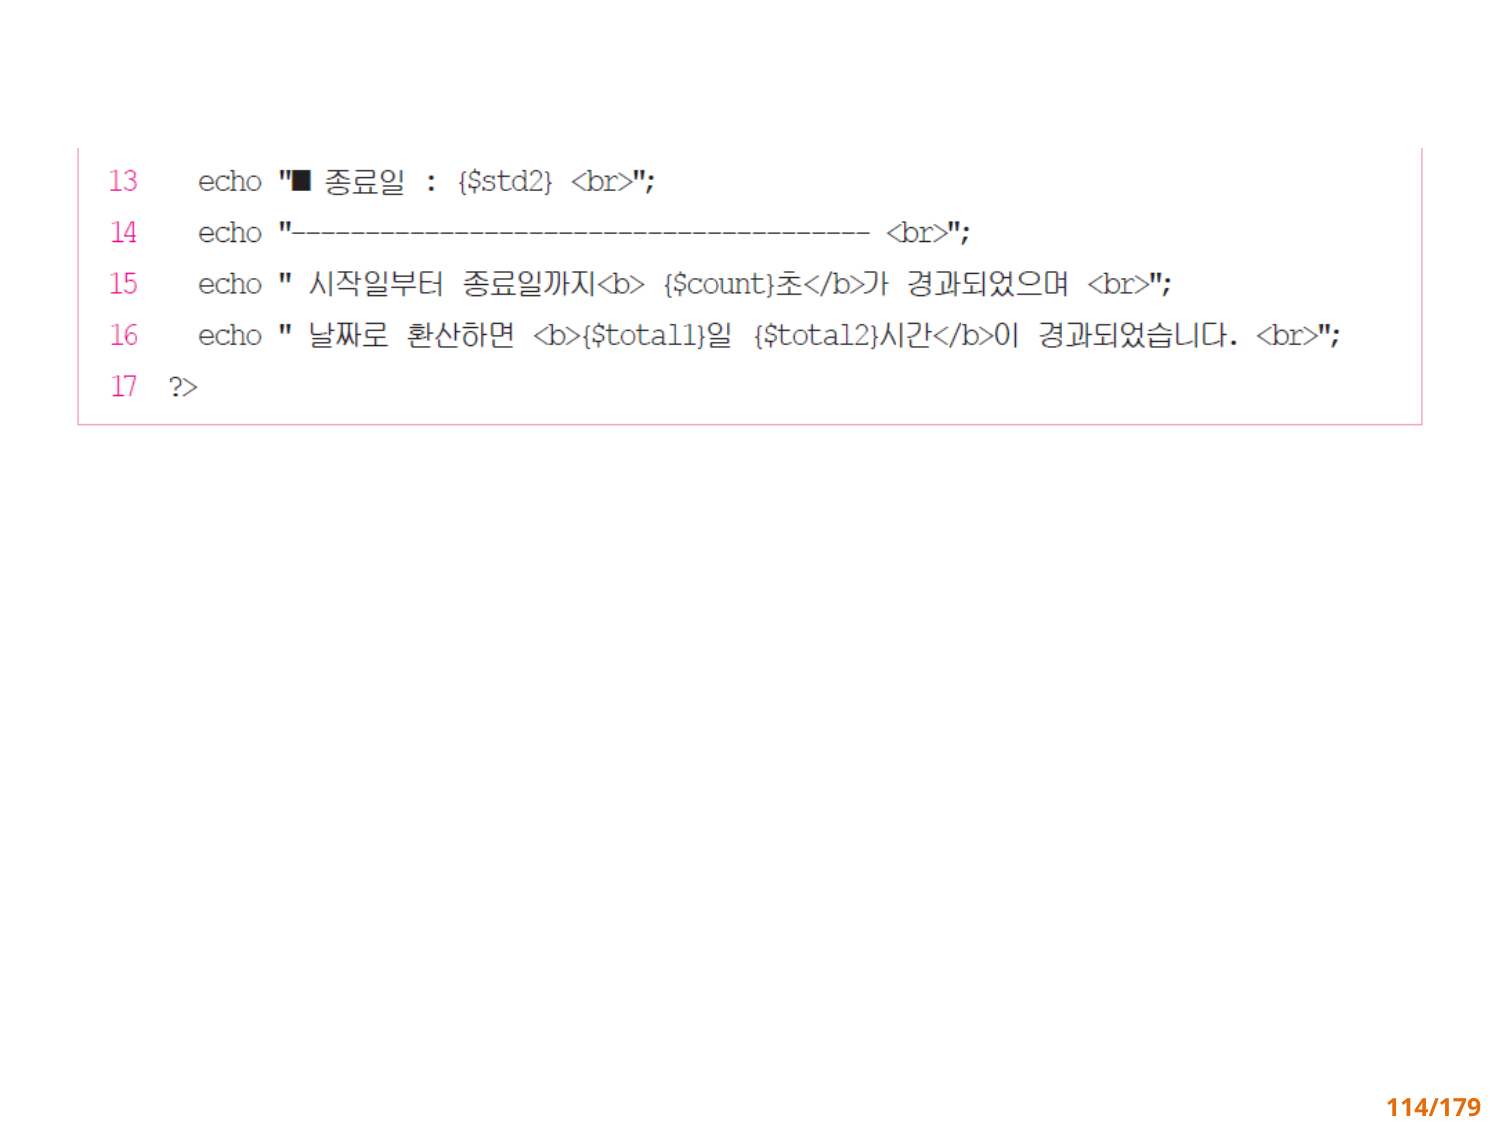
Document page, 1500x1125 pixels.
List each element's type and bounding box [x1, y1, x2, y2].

picture [61, 148, 1439, 445]
